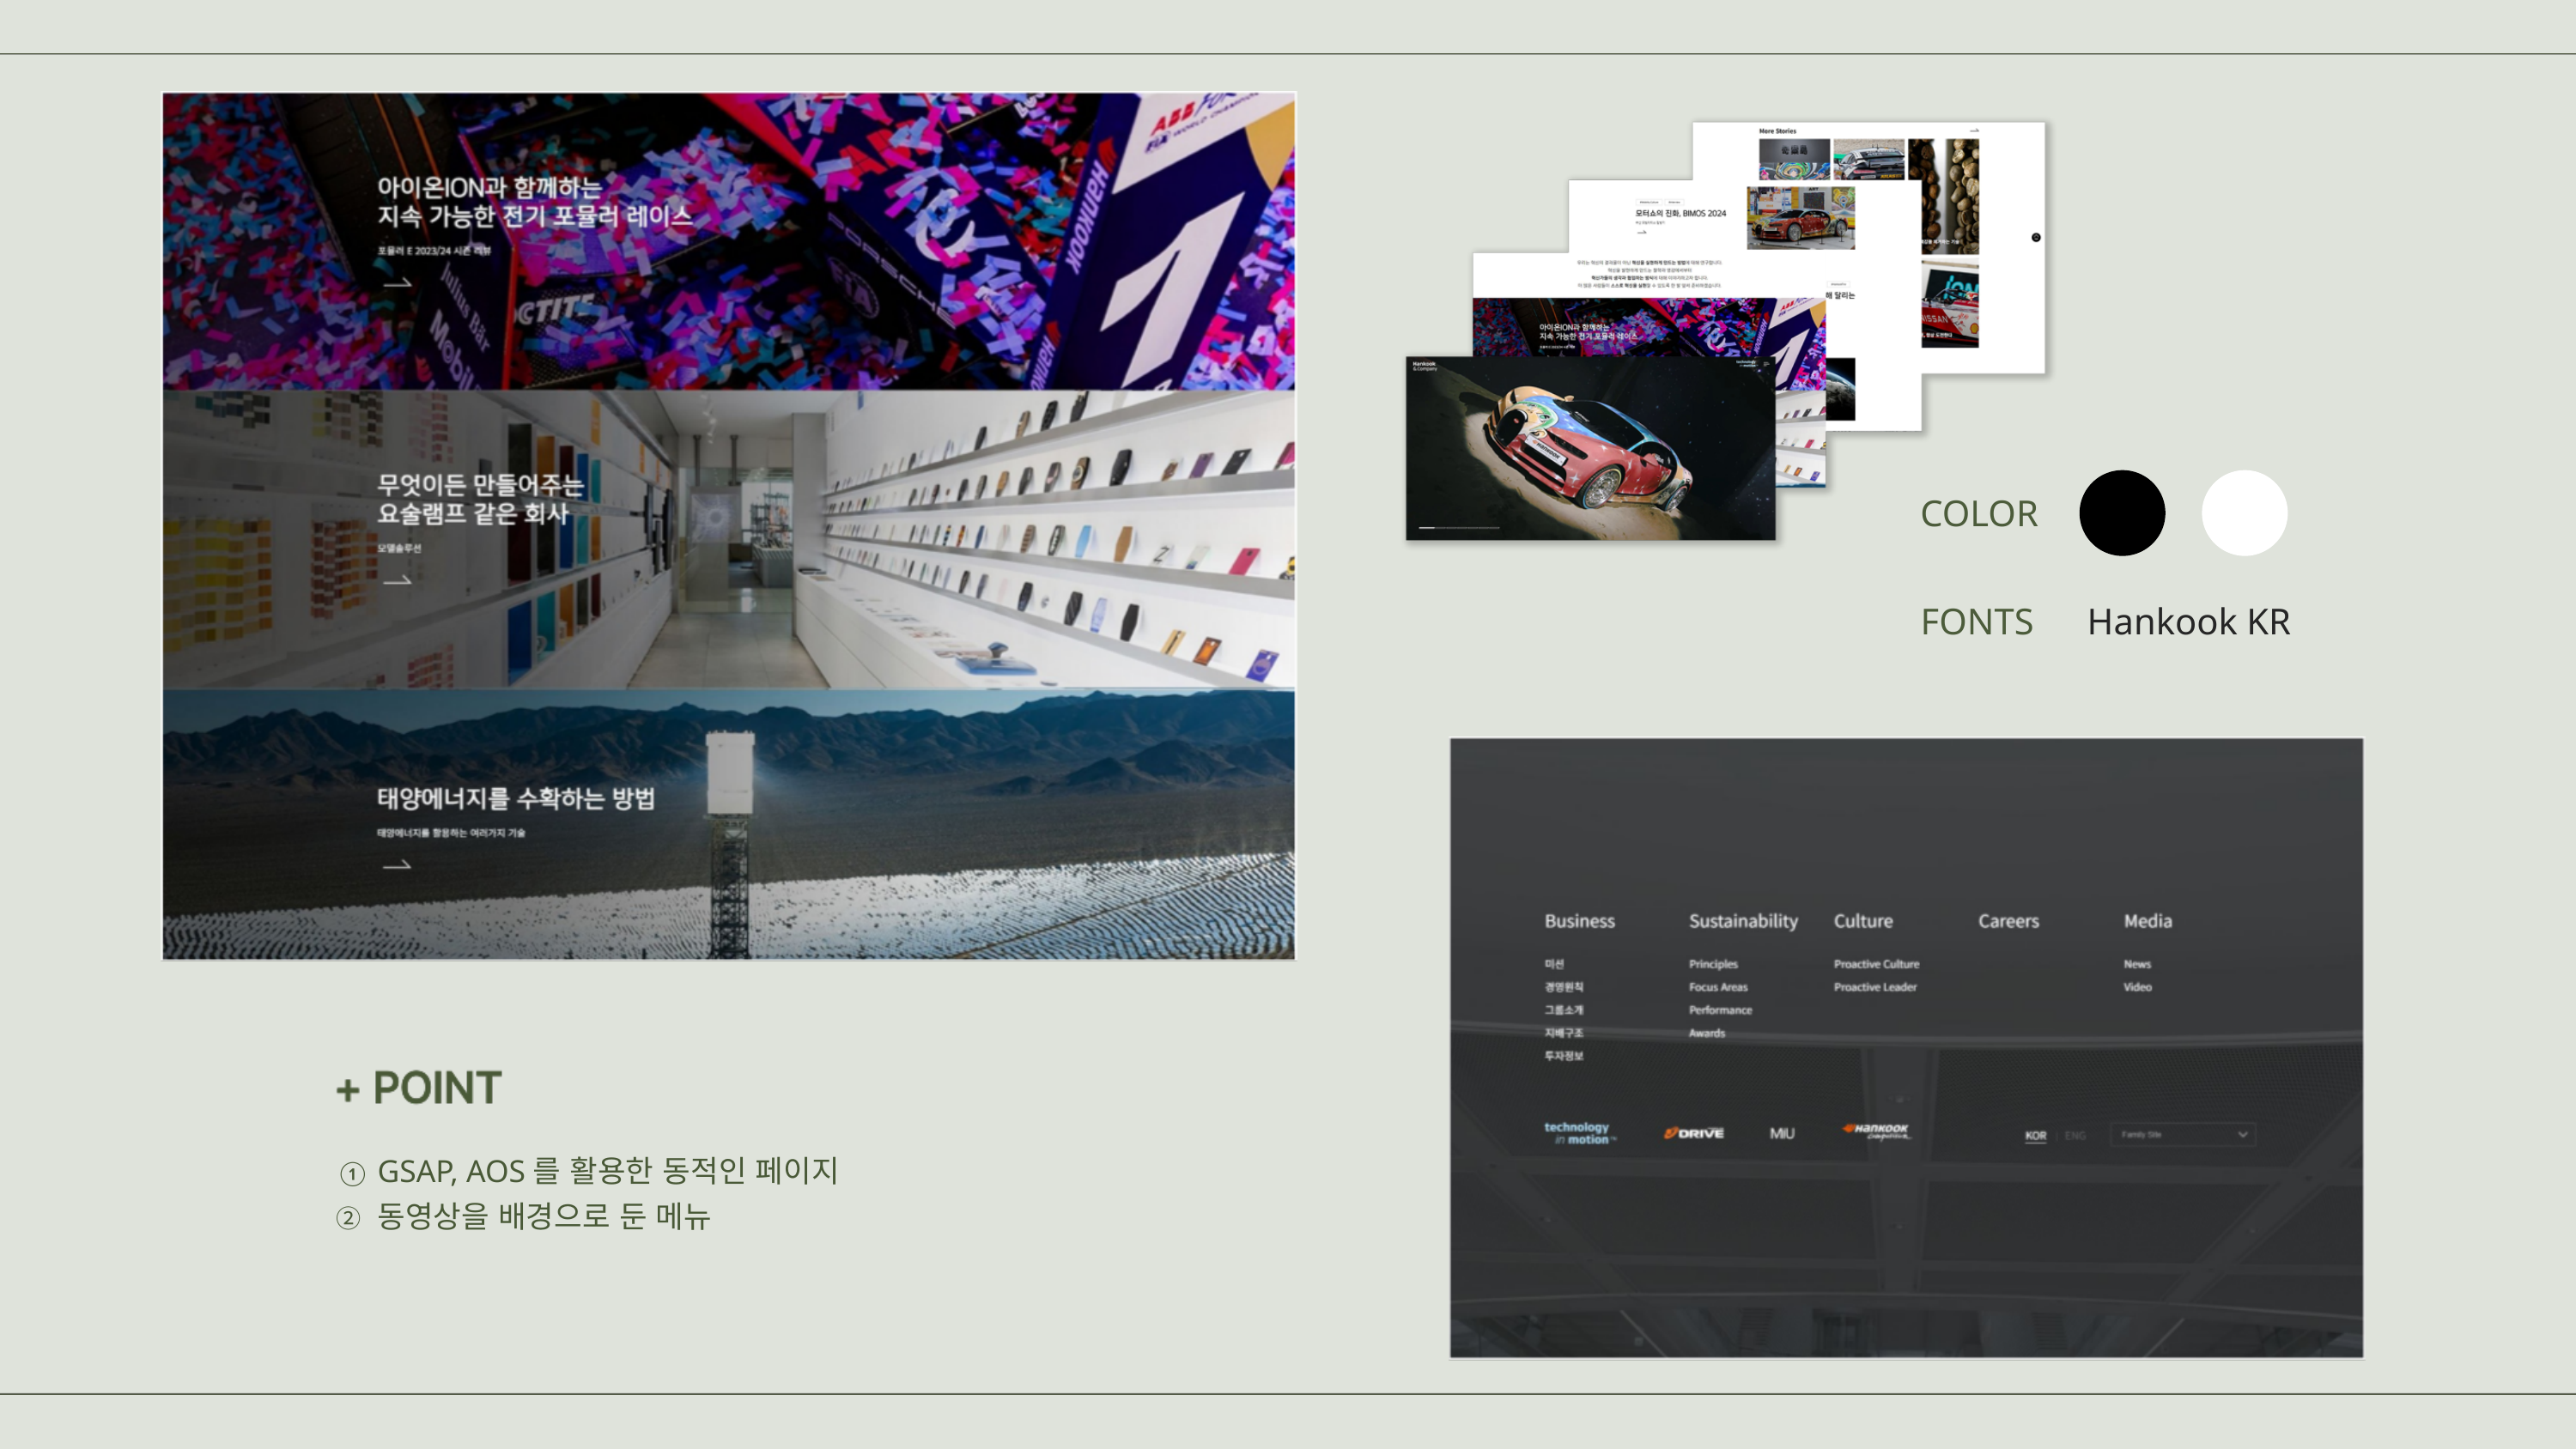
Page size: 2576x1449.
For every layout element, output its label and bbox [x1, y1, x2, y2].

text_box [1907, 470, 2306, 650]
picture [0, 53, 2576, 1396]
